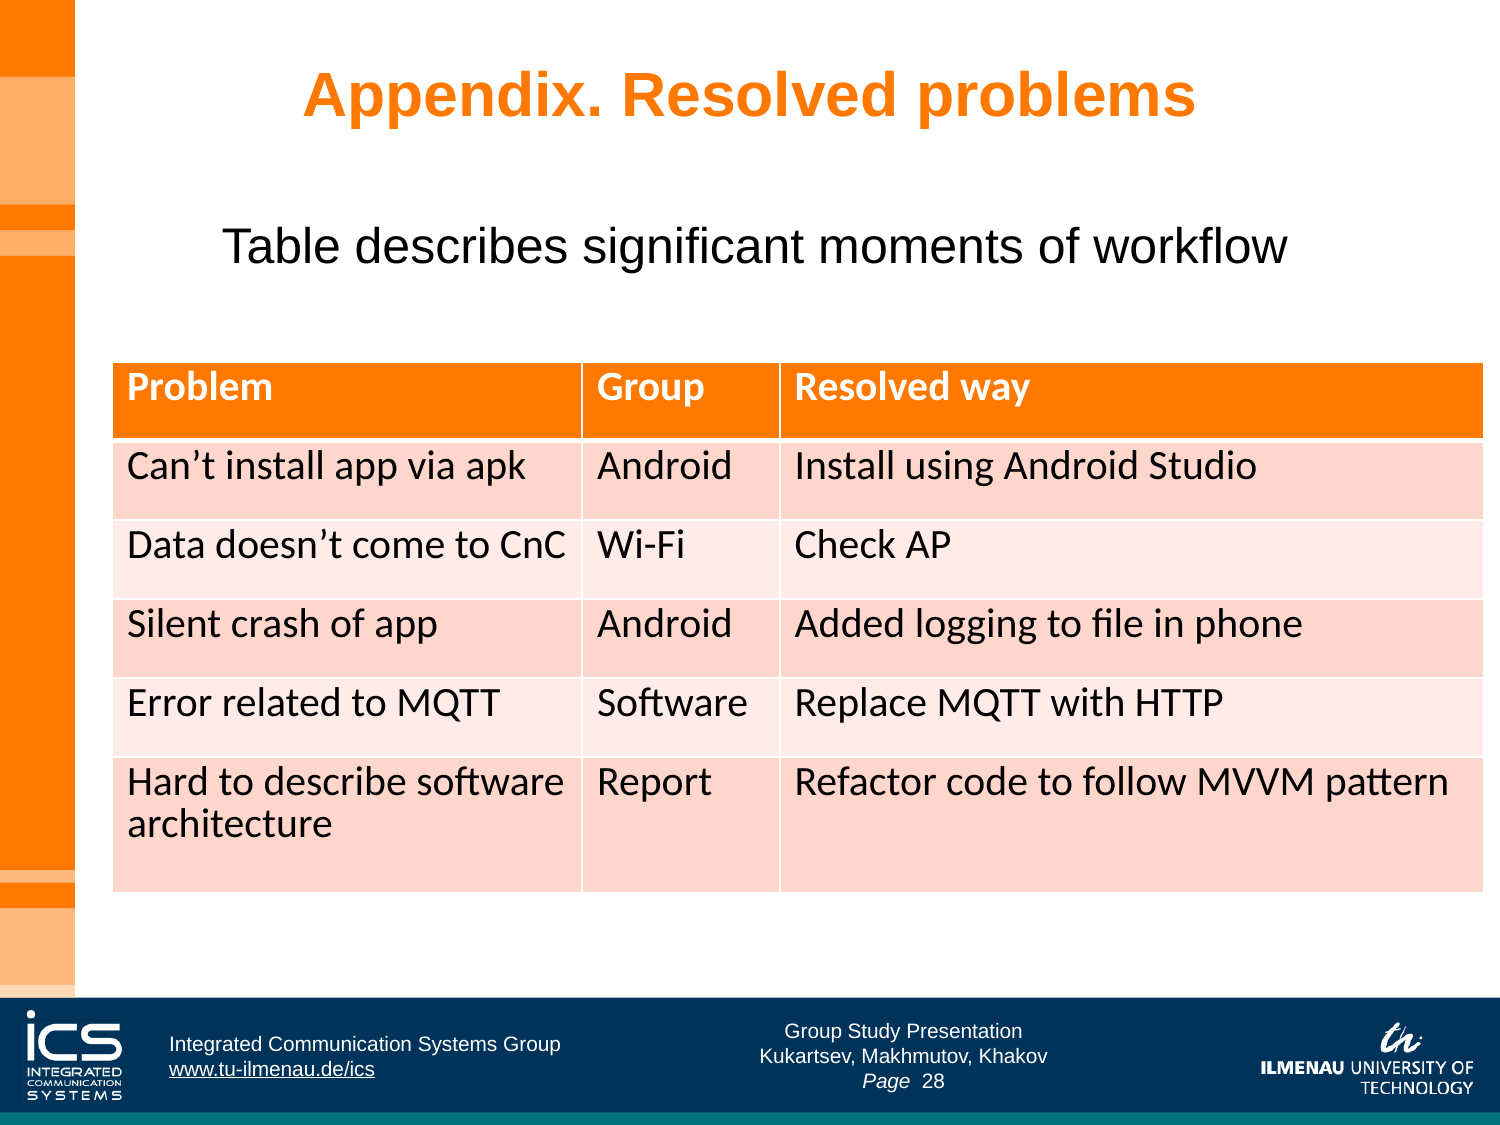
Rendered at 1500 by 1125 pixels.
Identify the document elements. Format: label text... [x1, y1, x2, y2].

table_cell Software [583, 679, 779, 756]
table_cell Hard to describe software architecture [113, 758, 581, 892]
table_cell Can’t install app via apk [113, 443, 581, 519]
table_cell Install using Android Studio [781, 443, 1483, 519]
title Appendix. Resolved problems [75, 45, 1425, 138]
table_cell Replace MQTT with HTTP [781, 679, 1483, 756]
picture [1261, 1022, 1474, 1094]
table_header Group [583, 363, 779, 438]
table_header Resolved way [781, 363, 1483, 438]
table_cell Wi-Fi [583, 521, 779, 598]
table_cell Added logging to file in phone [781, 600, 1483, 677]
table_cell Refactor code to follow MVVM pattern [781, 758, 1483, 892]
list Table describes significant moments of workflow [206, 210, 1350, 289]
picture [23, 1009, 124, 1102]
table_header Problem [113, 363, 581, 438]
table_cell Android [583, 443, 779, 519]
table_cell Silent crash of app [113, 600, 581, 677]
table_cell Report [583, 758, 779, 892]
table_cell Check AP [781, 521, 1483, 598]
table_cell Data doesn’t come to CnC [113, 521, 581, 598]
table_cell Android [583, 600, 779, 677]
table_cell Error related to MQTT [113, 679, 581, 756]
